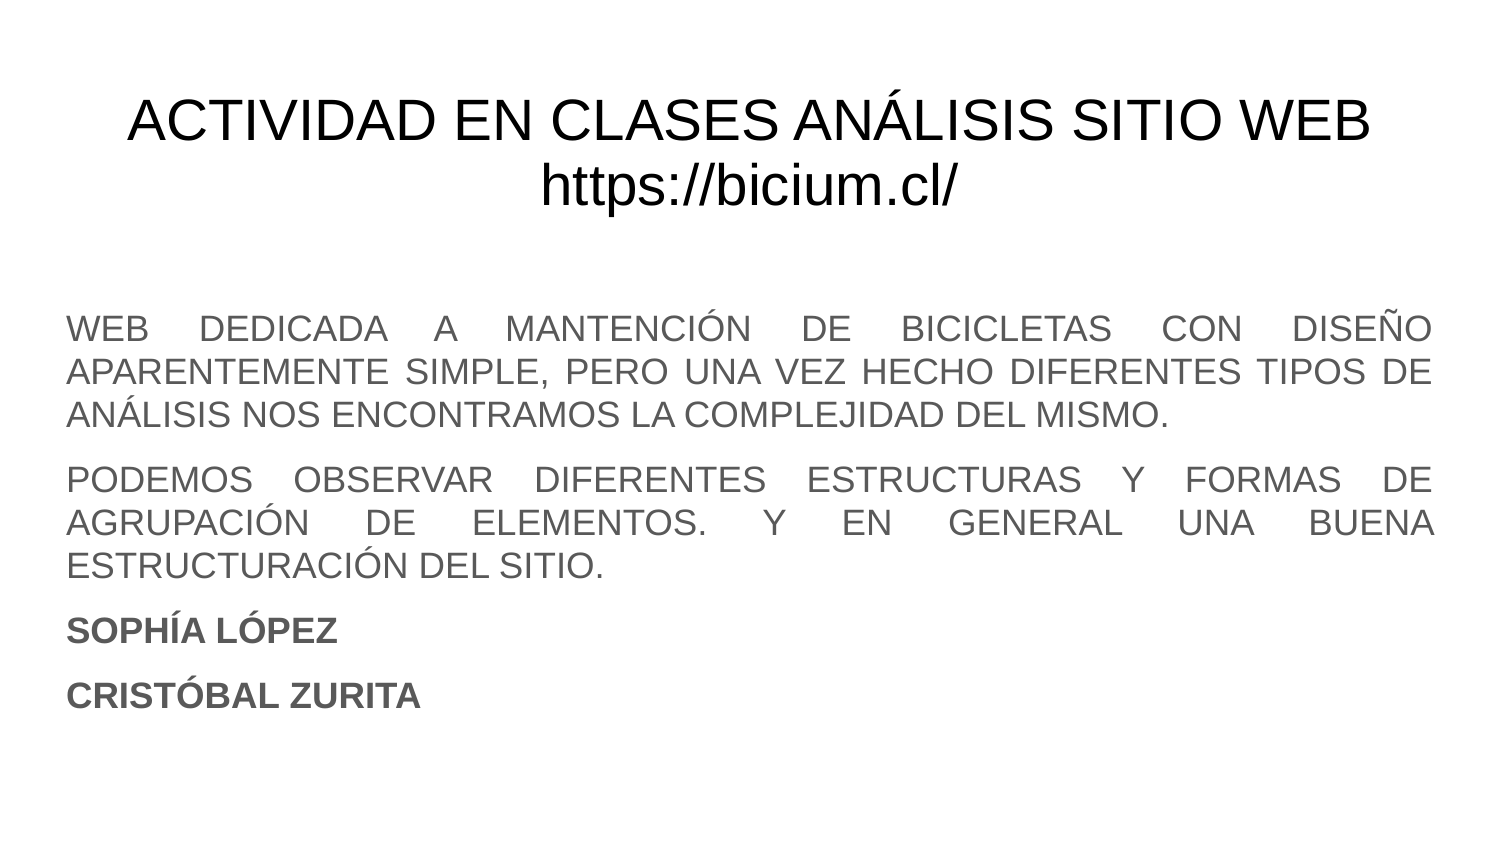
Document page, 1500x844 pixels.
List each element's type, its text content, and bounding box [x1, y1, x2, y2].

list WEB DEDICADA A MANTENCIÓN DE BICICLETAS CON DISEÑO APARENTEMENTE SIMPLE, PERO UNA VEZ HECHO DIFERENTES TIPOS DE ANÁLISIS NOS ENCONTRAMOS LA COMPLEJIDAD DEL MISMO. PODEMOS OBSERVAR DIFERENTES ESTRUCTURAS Y FORMAS DE AGRUPACIÓN DE ELEMENTOS. Y EN GENERAL UNA BUENA ESTRUCTURACIÓN DEL SITIO. SOPHÍA LÓPEZ CRISTÓBAL ZURITA [51, 291, 1449, 738]
title ACTIVIDAD EN CLASES ANÁLISIS SITIO WEB https://bicium.cl/ [51, 72, 1449, 274]
